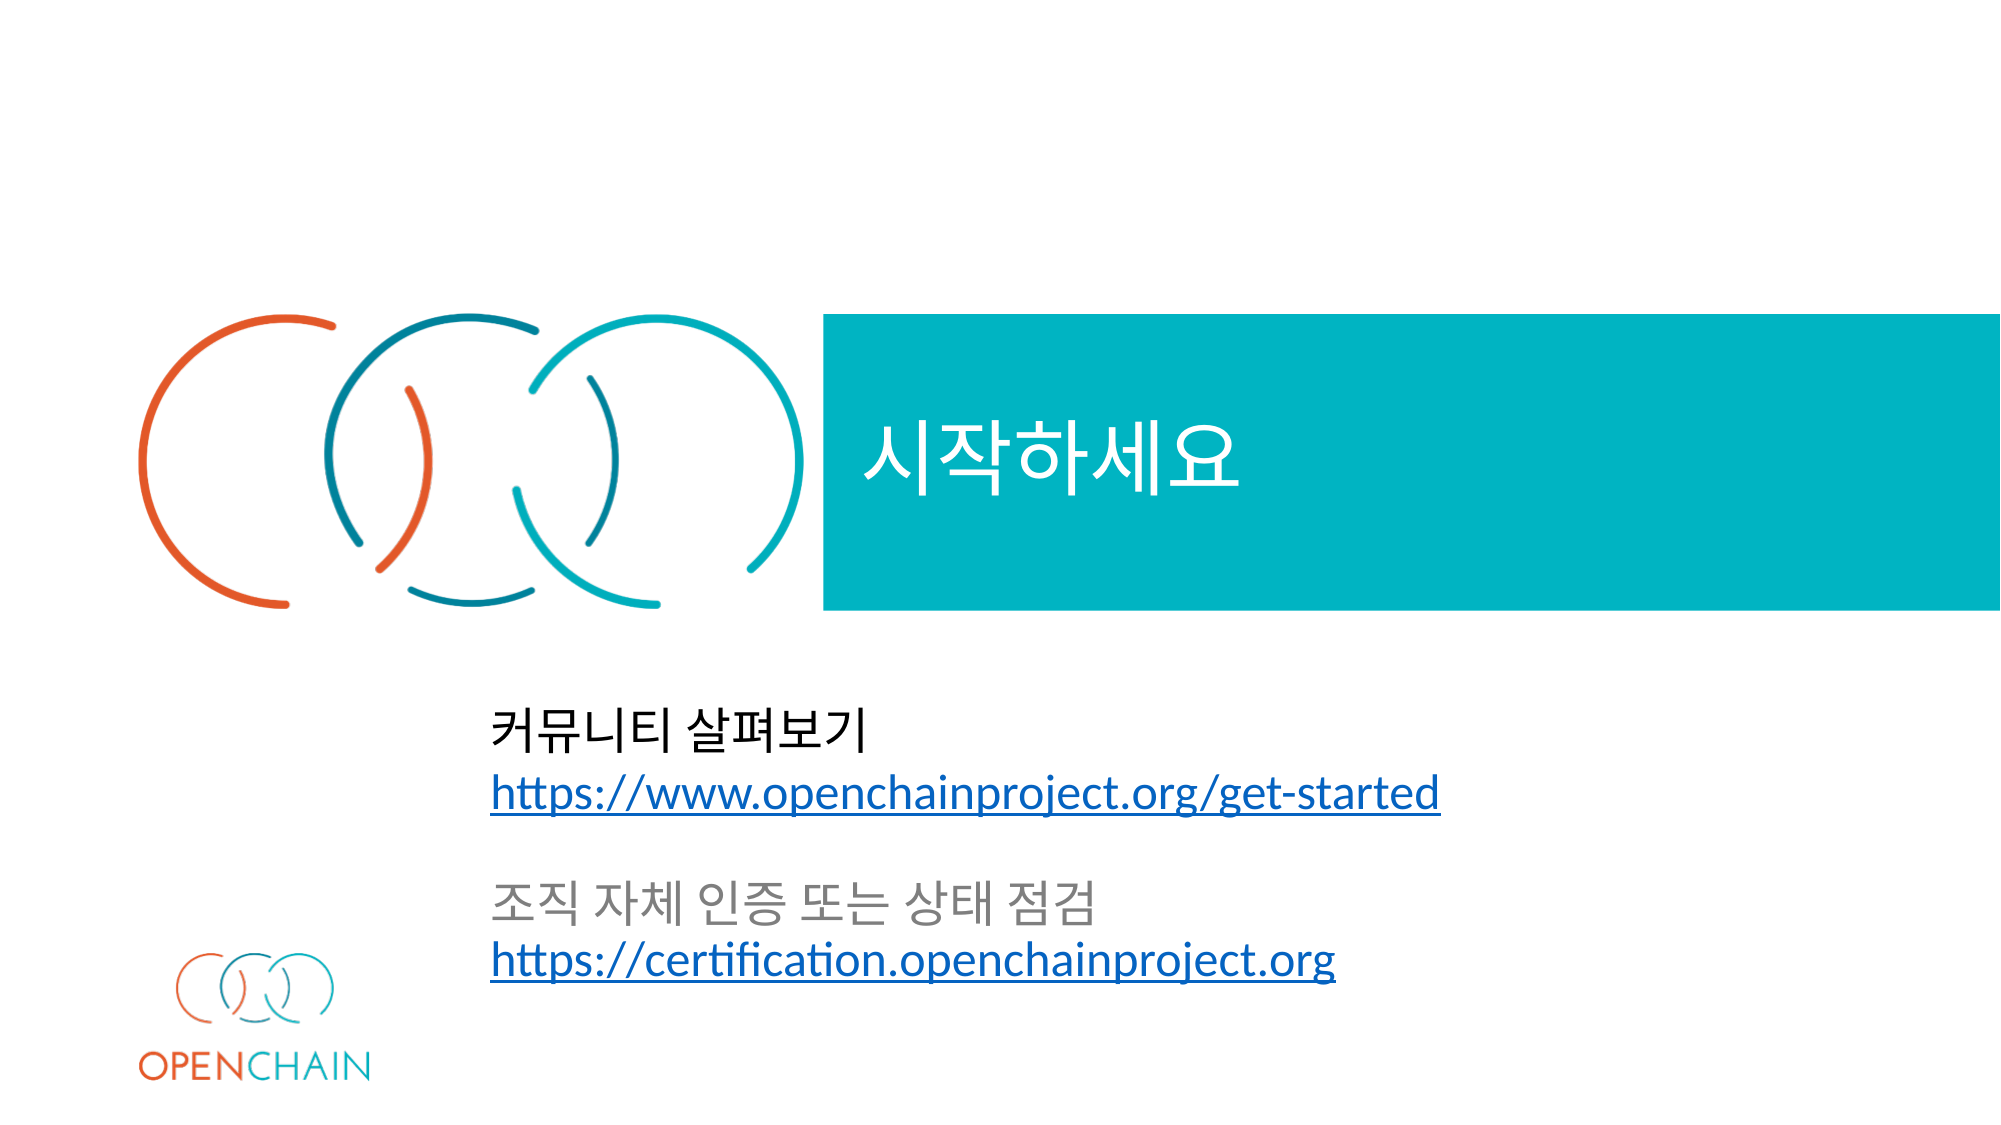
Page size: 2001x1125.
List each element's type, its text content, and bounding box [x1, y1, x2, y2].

picture [137, 313, 806, 611]
text_box 커뮤니티 살펴보기 https://www.openchainproject.org/get-started 조직 자체 인증 또는 상태 점검 https://certification.openchainproject.org [475, 684, 1525, 982]
picture [137, 951, 372, 1082]
title 시작하세요 [845, 314, 2000, 611]
